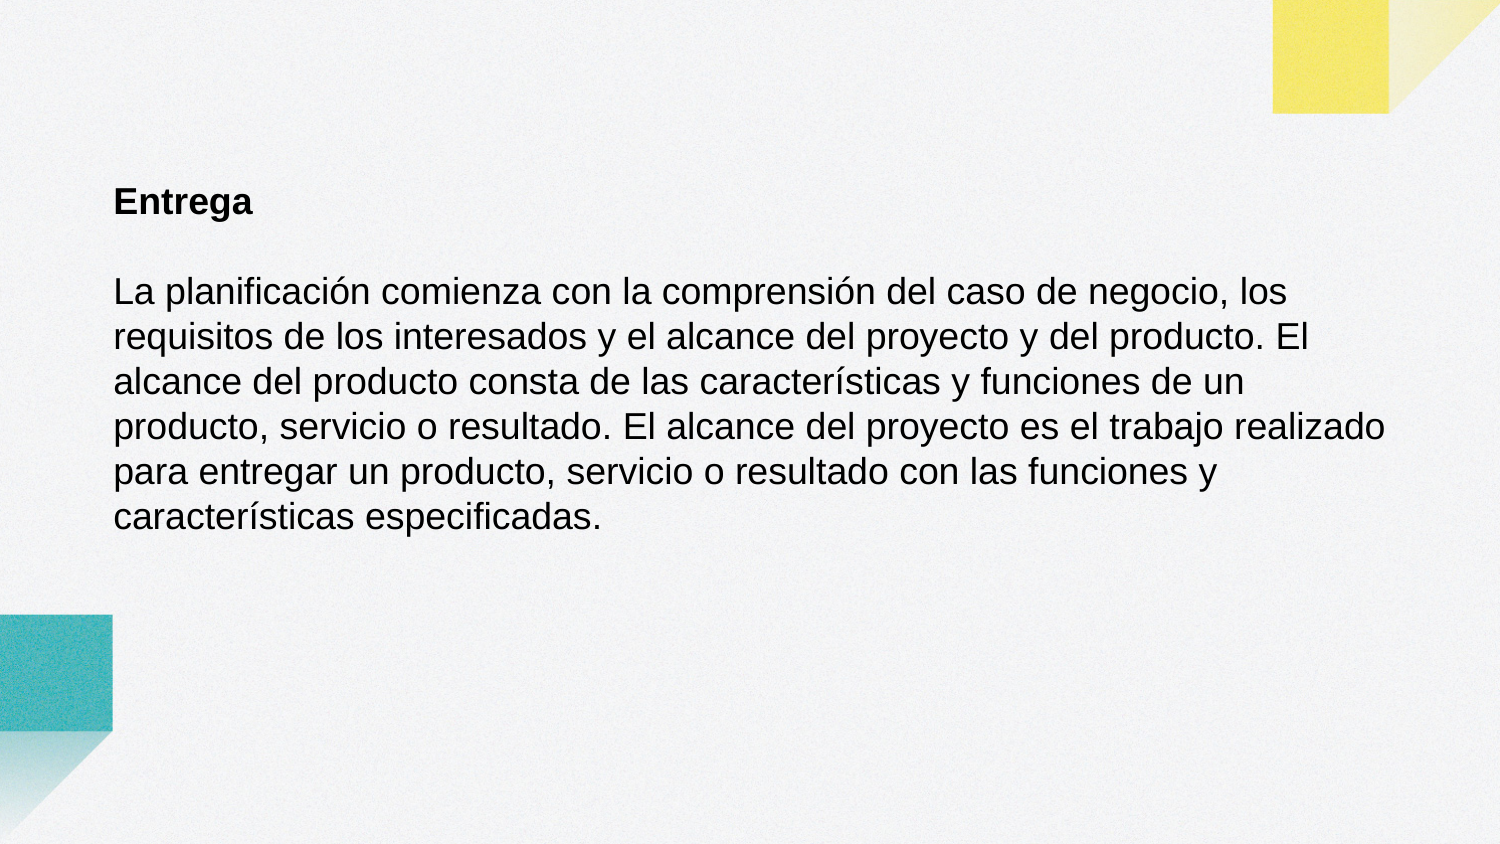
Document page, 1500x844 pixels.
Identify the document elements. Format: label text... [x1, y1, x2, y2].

text_box Entrega La planificación comienza con la comprensión del caso de negocio, los requisitos de los interesados y el alcance del proyecto y del producto. El alcance del producto consta de las características y funciones de un producto, servicio o resultado. El alcance del proyecto es el trabajo realizado para entregar un producto, servicio o resultado con las funciones y características especificadas. [98, 161, 1402, 677]
picture [0, 0, 1500, 844]
